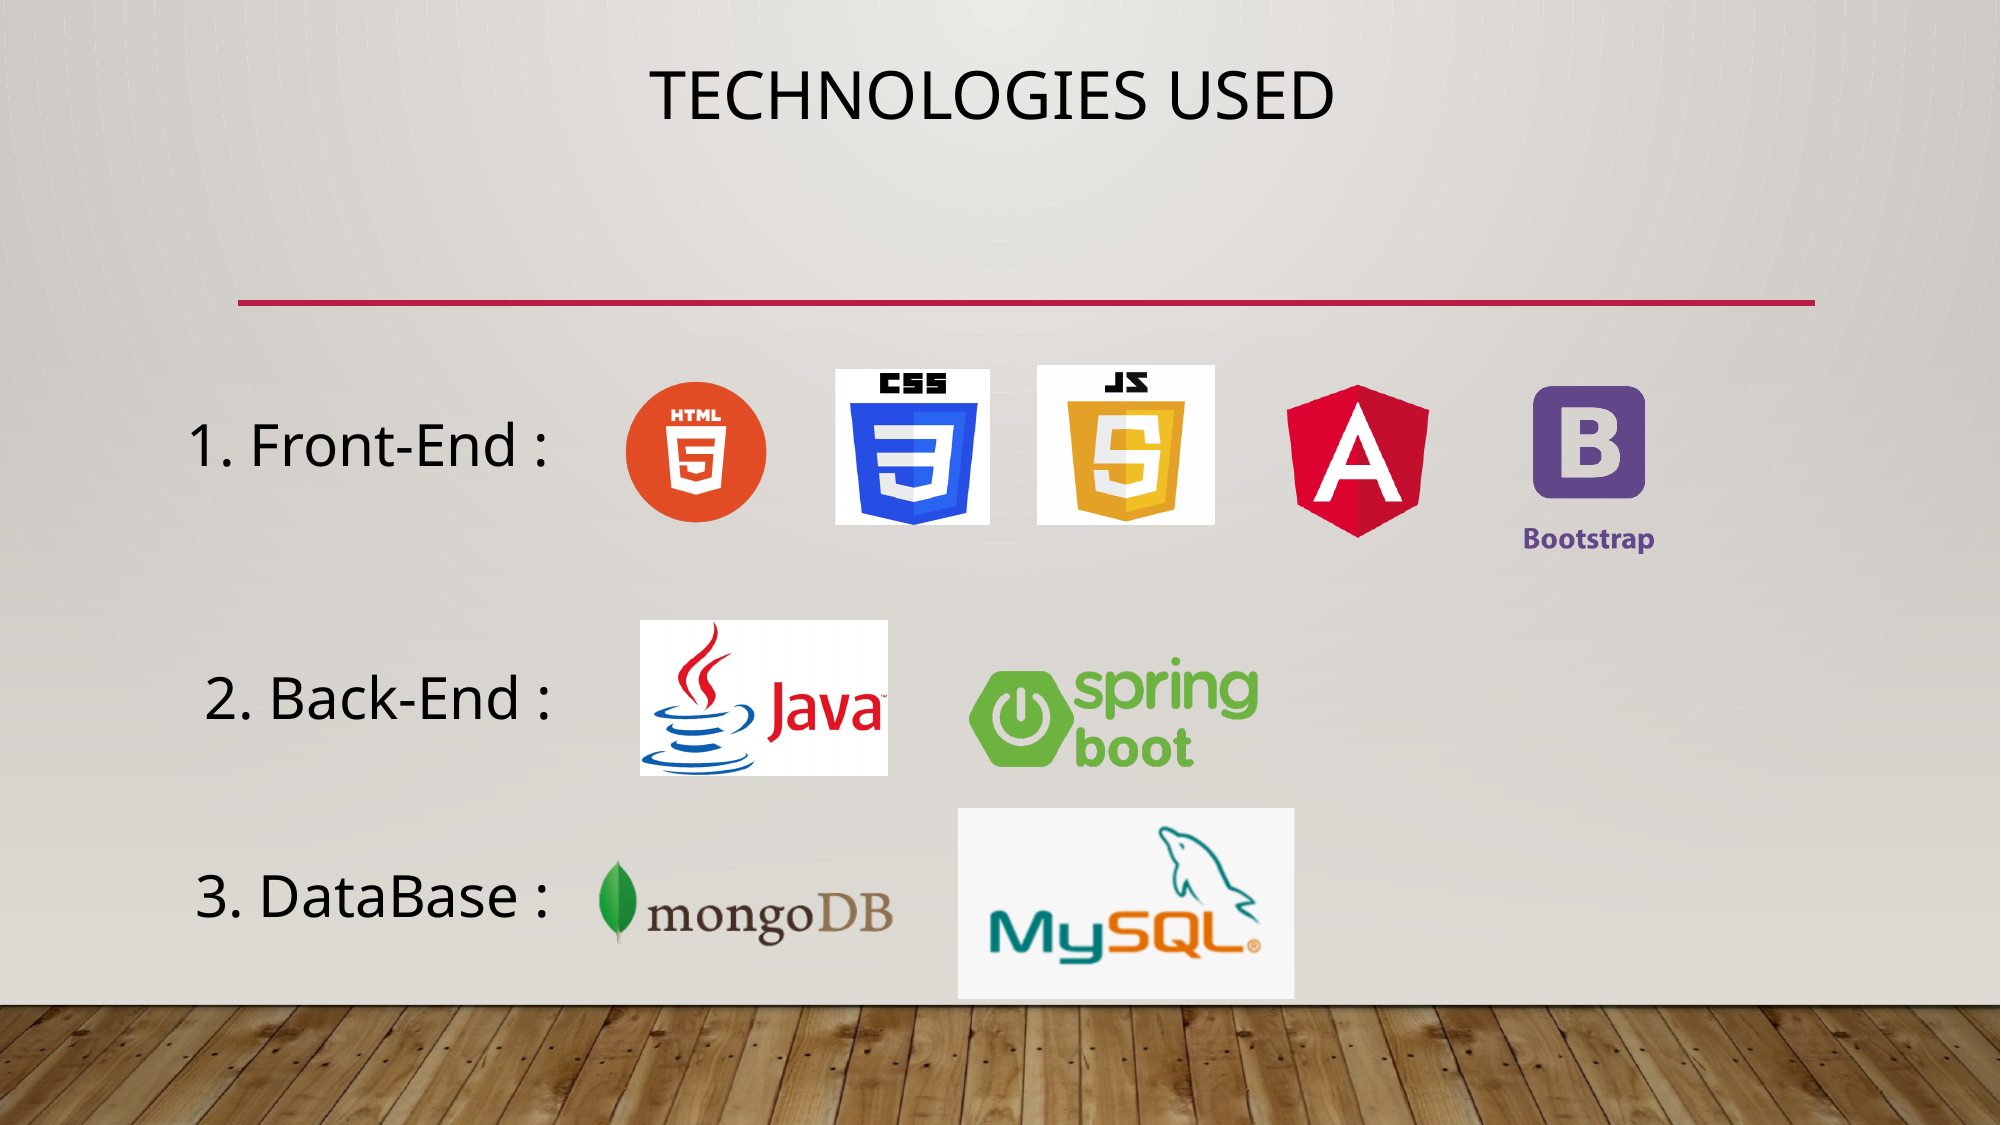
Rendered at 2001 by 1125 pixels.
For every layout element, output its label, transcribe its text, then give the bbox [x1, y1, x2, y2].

picture [951, 613, 1269, 805]
picture [1262, 360, 1453, 552]
text_box 2. Back-End : [190, 653, 567, 739]
picture [640, 620, 889, 776]
picture [1480, 365, 1693, 578]
picture [618, 374, 774, 530]
picture [588, 851, 903, 957]
title Technologies Used [206, 54, 1782, 227]
text_box 1. Front-End : [171, 400, 564, 486]
picture [834, 365, 991, 525]
picture [1037, 365, 1215, 525]
picture [0, 1005, 2000, 1125]
picture [957, 808, 1295, 1000]
text_box 3. DataBase : [180, 851, 565, 937]
